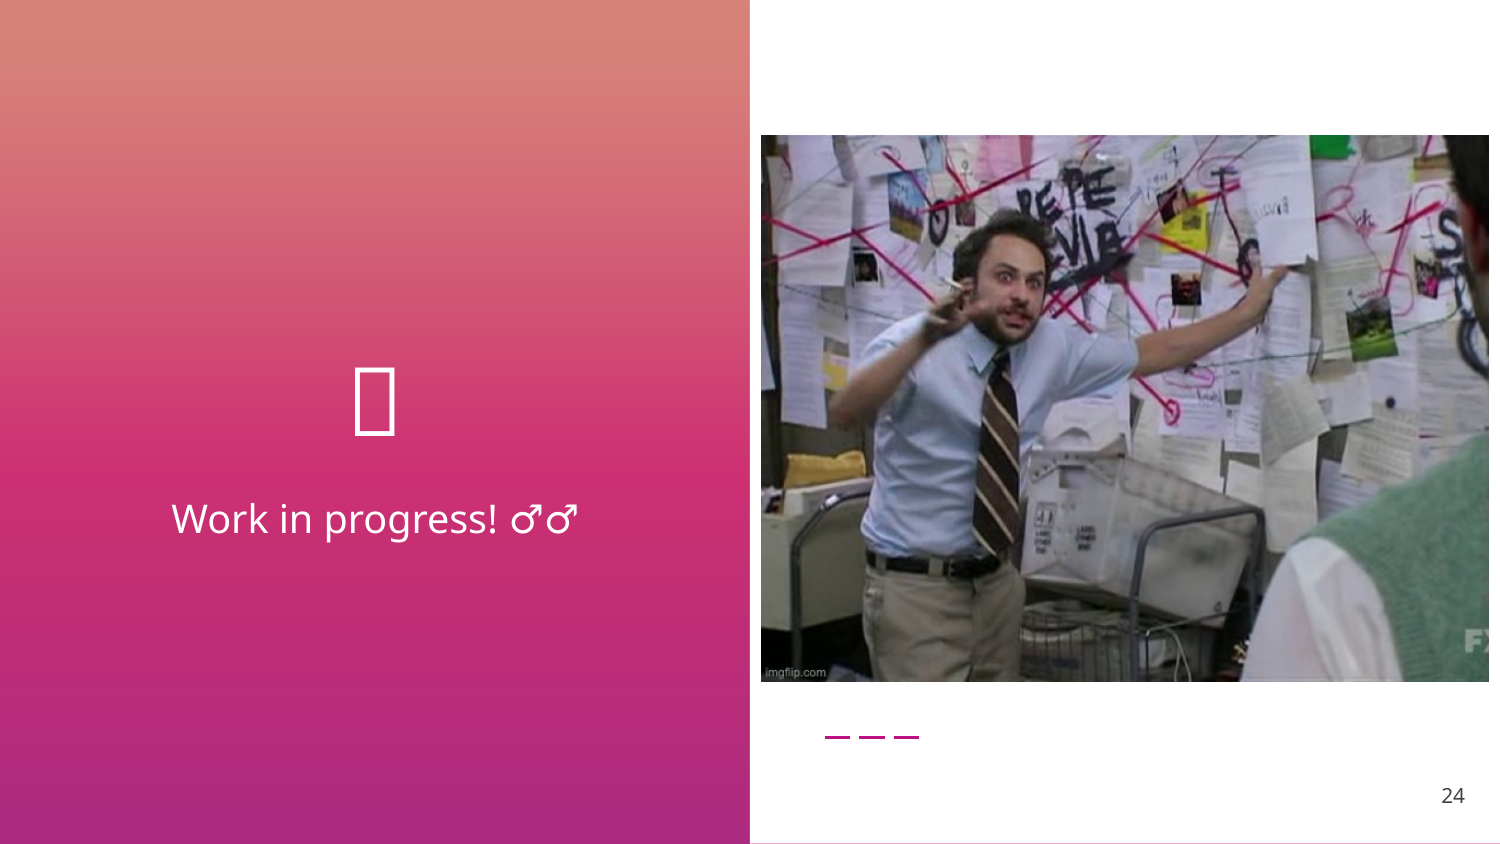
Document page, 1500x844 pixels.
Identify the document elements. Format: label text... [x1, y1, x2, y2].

picture [0, 0, 749, 844]
subtitle Work in progress! 👷‍♂️ [43, 479, 708, 700]
picture [761, 135, 1489, 683]
slide_number ‹#› [1389, 764, 1480, 830]
title 🚧 [43, 176, 708, 471]
